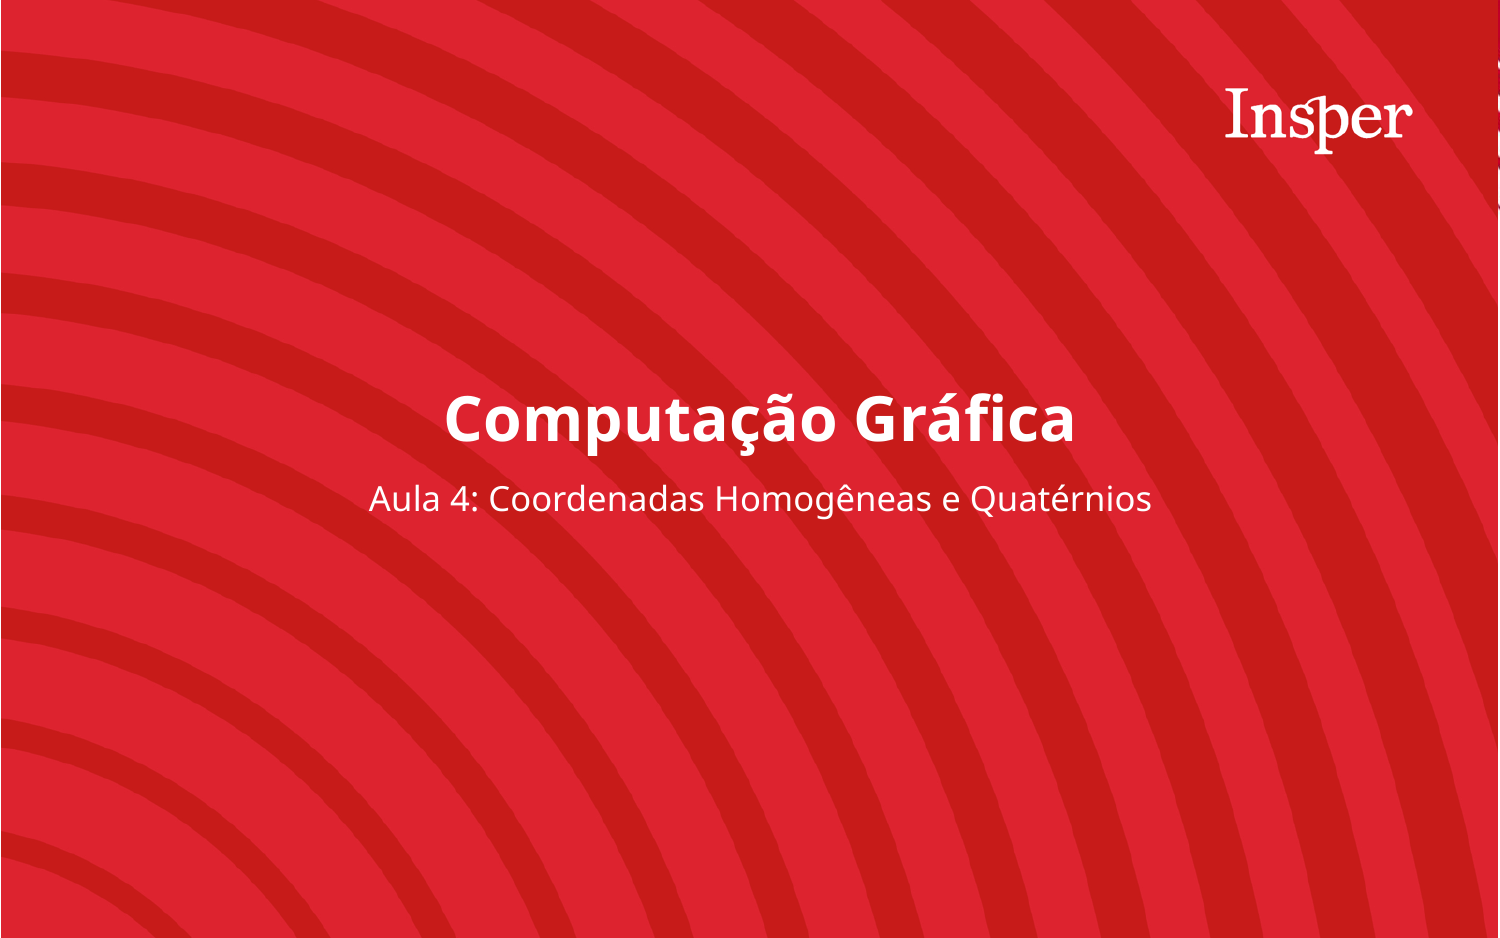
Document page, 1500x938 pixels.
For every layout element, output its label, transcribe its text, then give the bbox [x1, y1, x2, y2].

picture [1, 0, 1500, 938]
list Aula 4: Coordenadas Homogêneas e Quatérnios [158, 468, 1364, 534]
list Computação Gráfica [158, 371, 1364, 468]
